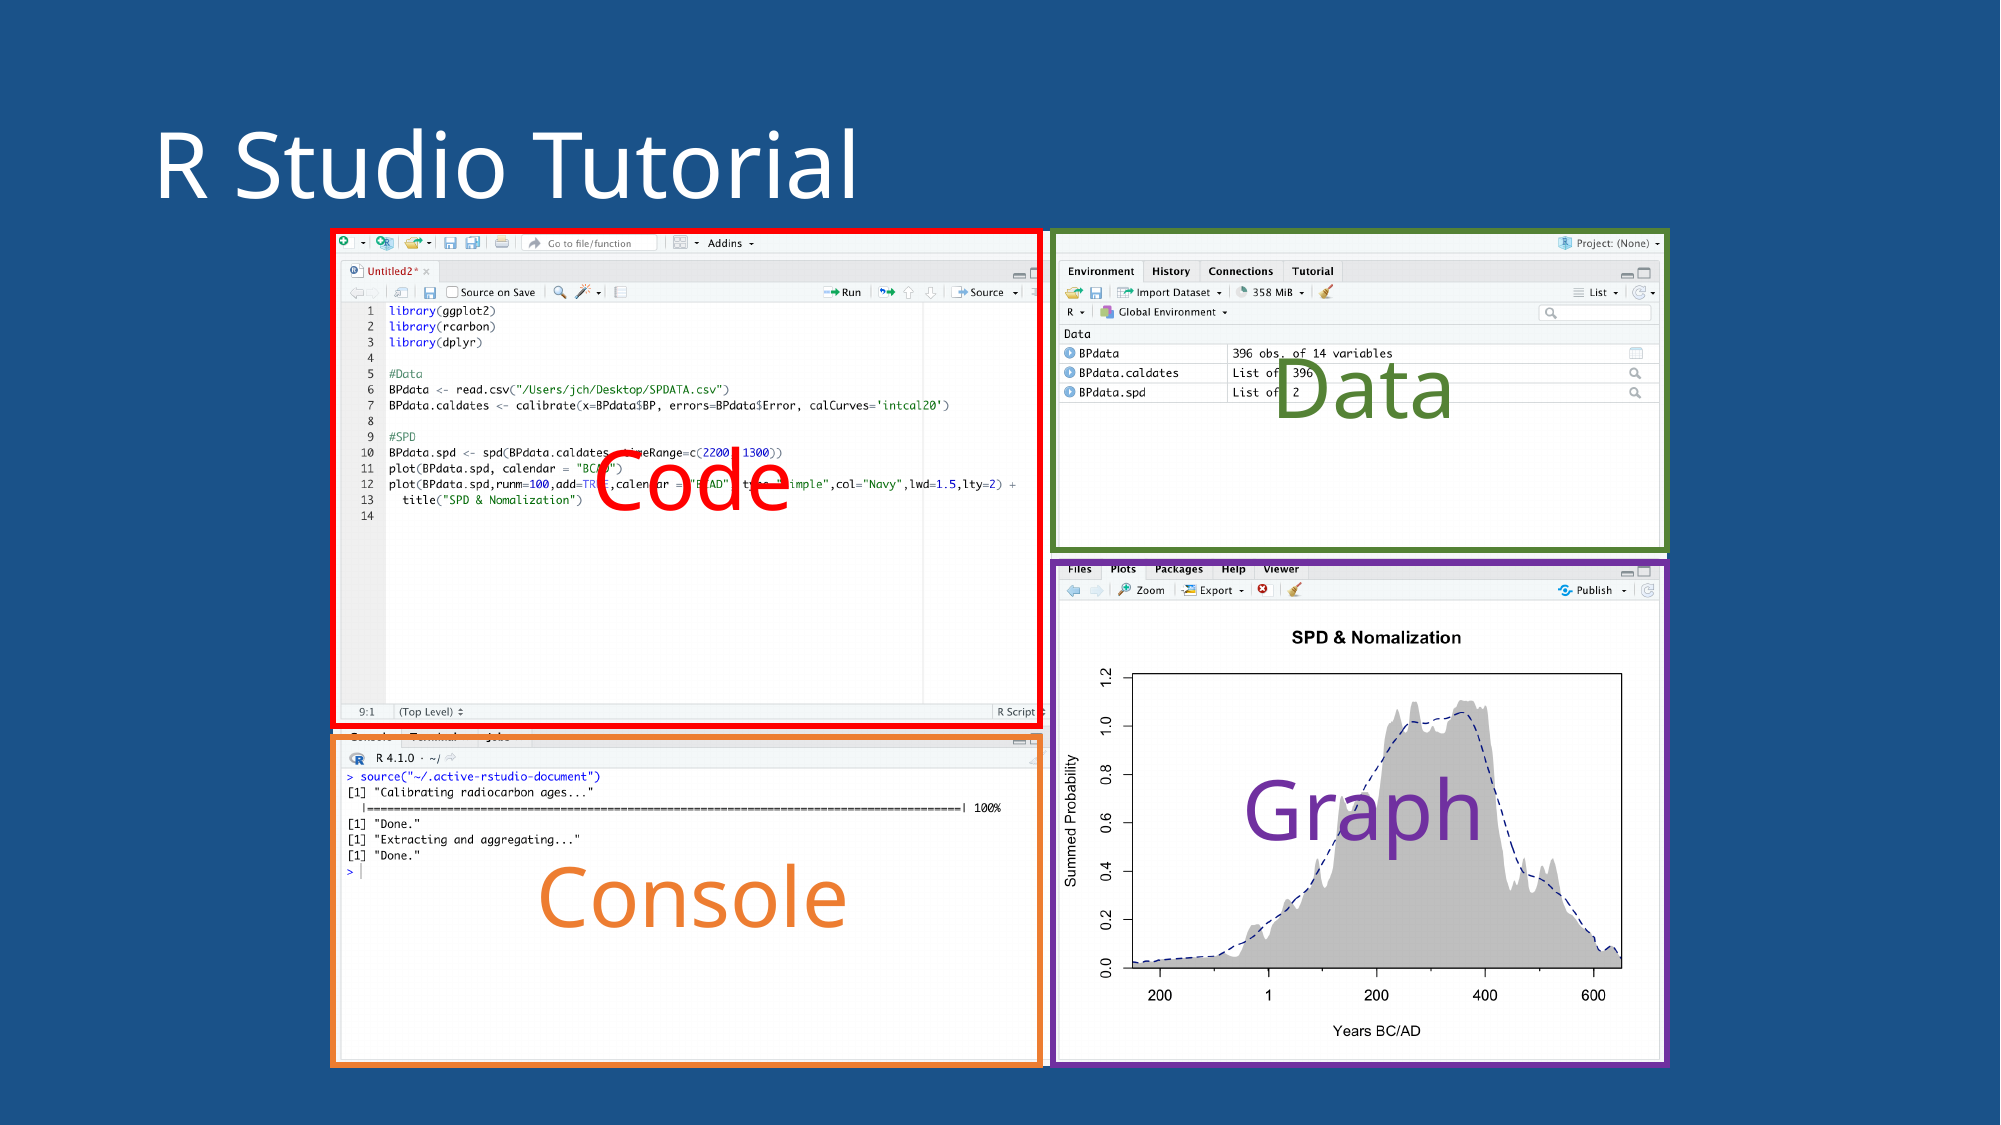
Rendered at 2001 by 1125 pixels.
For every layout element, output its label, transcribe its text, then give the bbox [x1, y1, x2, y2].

title R Studio Tutorial [137, 59, 1863, 278]
picture [333, 231, 1667, 1066]
